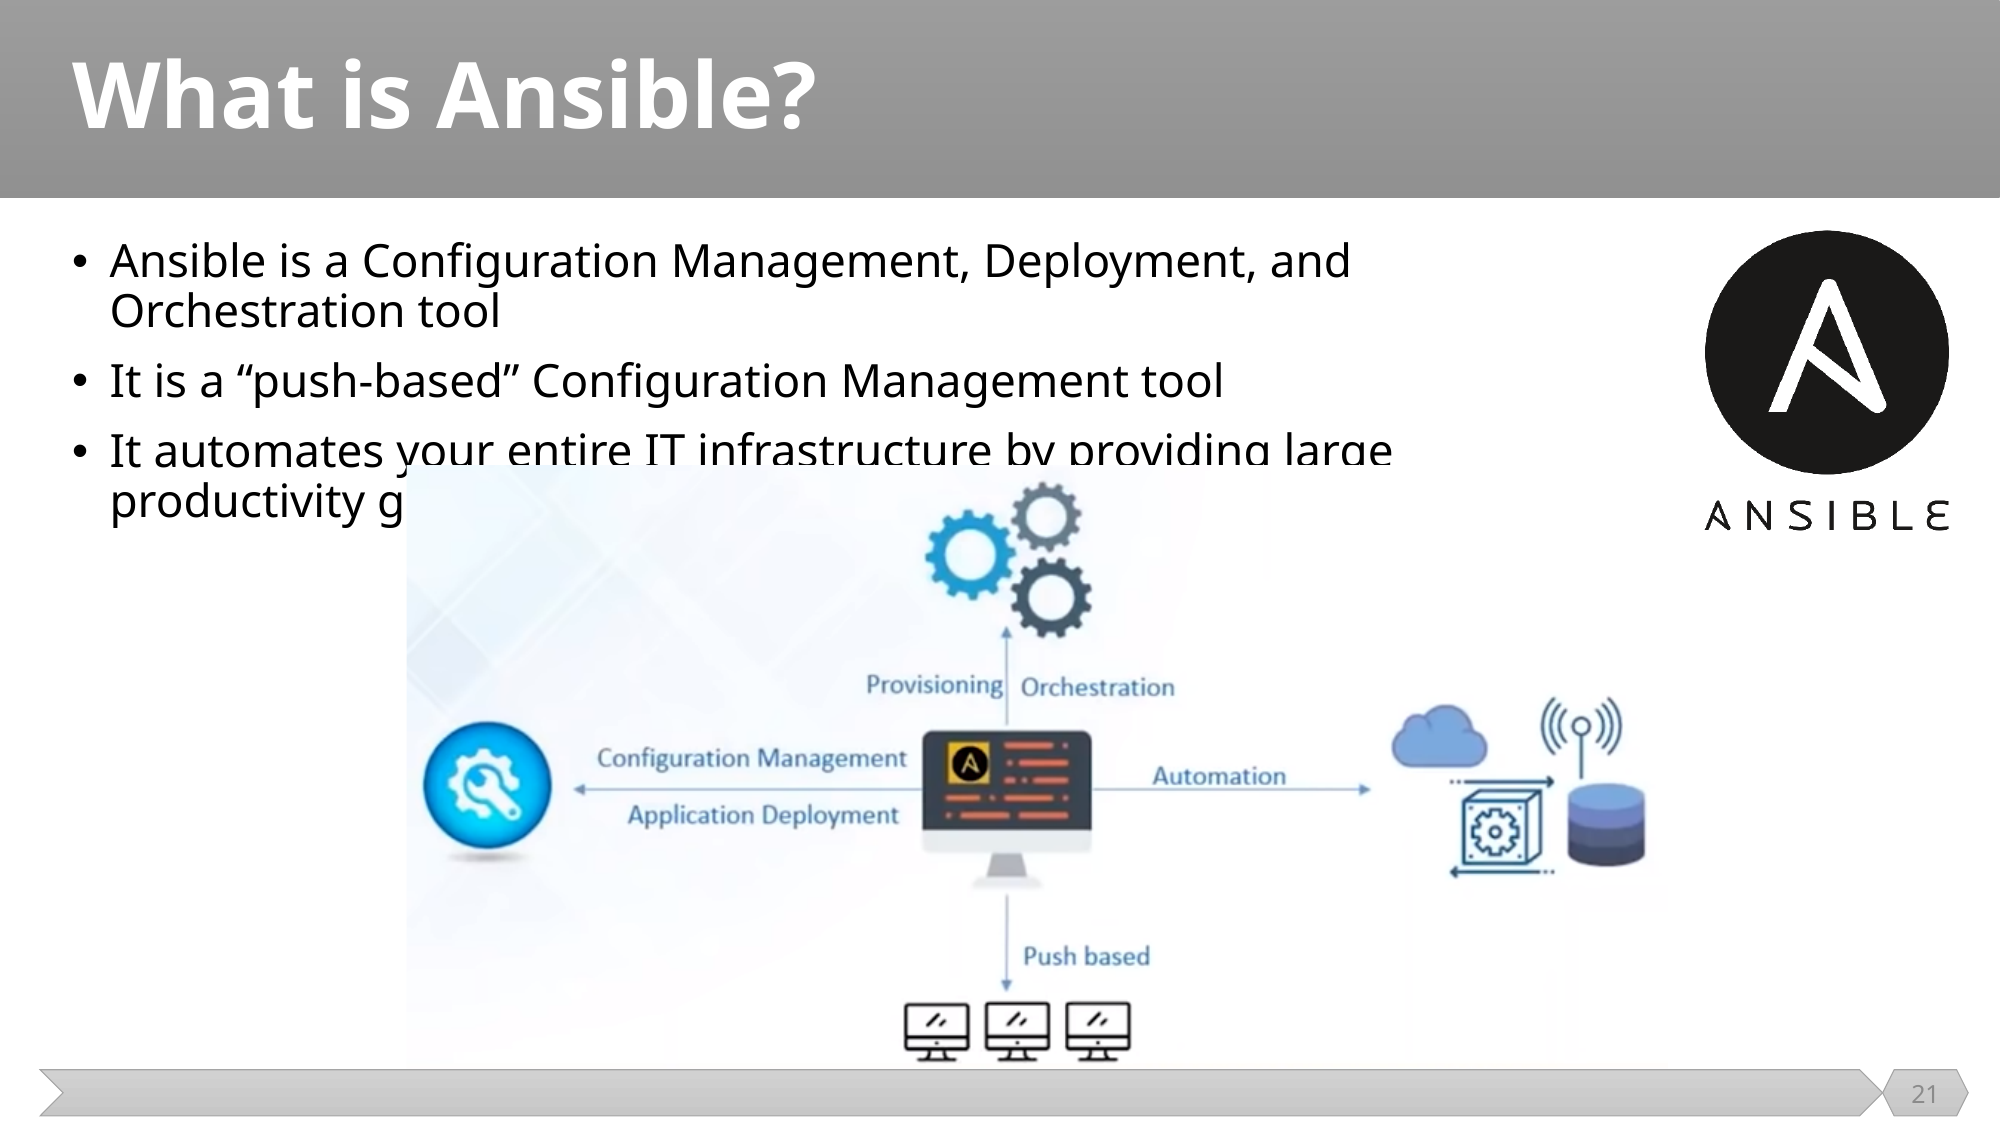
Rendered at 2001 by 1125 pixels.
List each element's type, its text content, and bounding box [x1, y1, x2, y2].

picture [406, 465, 1668, 1069]
picture [1704, 230, 1949, 531]
list Ansible is a Configuration Management, Deployment, and Orchestration tool It is a “push-based” Configuration Management tool It automates your entire IT infrastructure by providing large productivity gain [56, 230, 1638, 1010]
slide_number 21 [1882, 1065, 1969, 1125]
title What is Ansible? [56, 0, 1969, 199]
